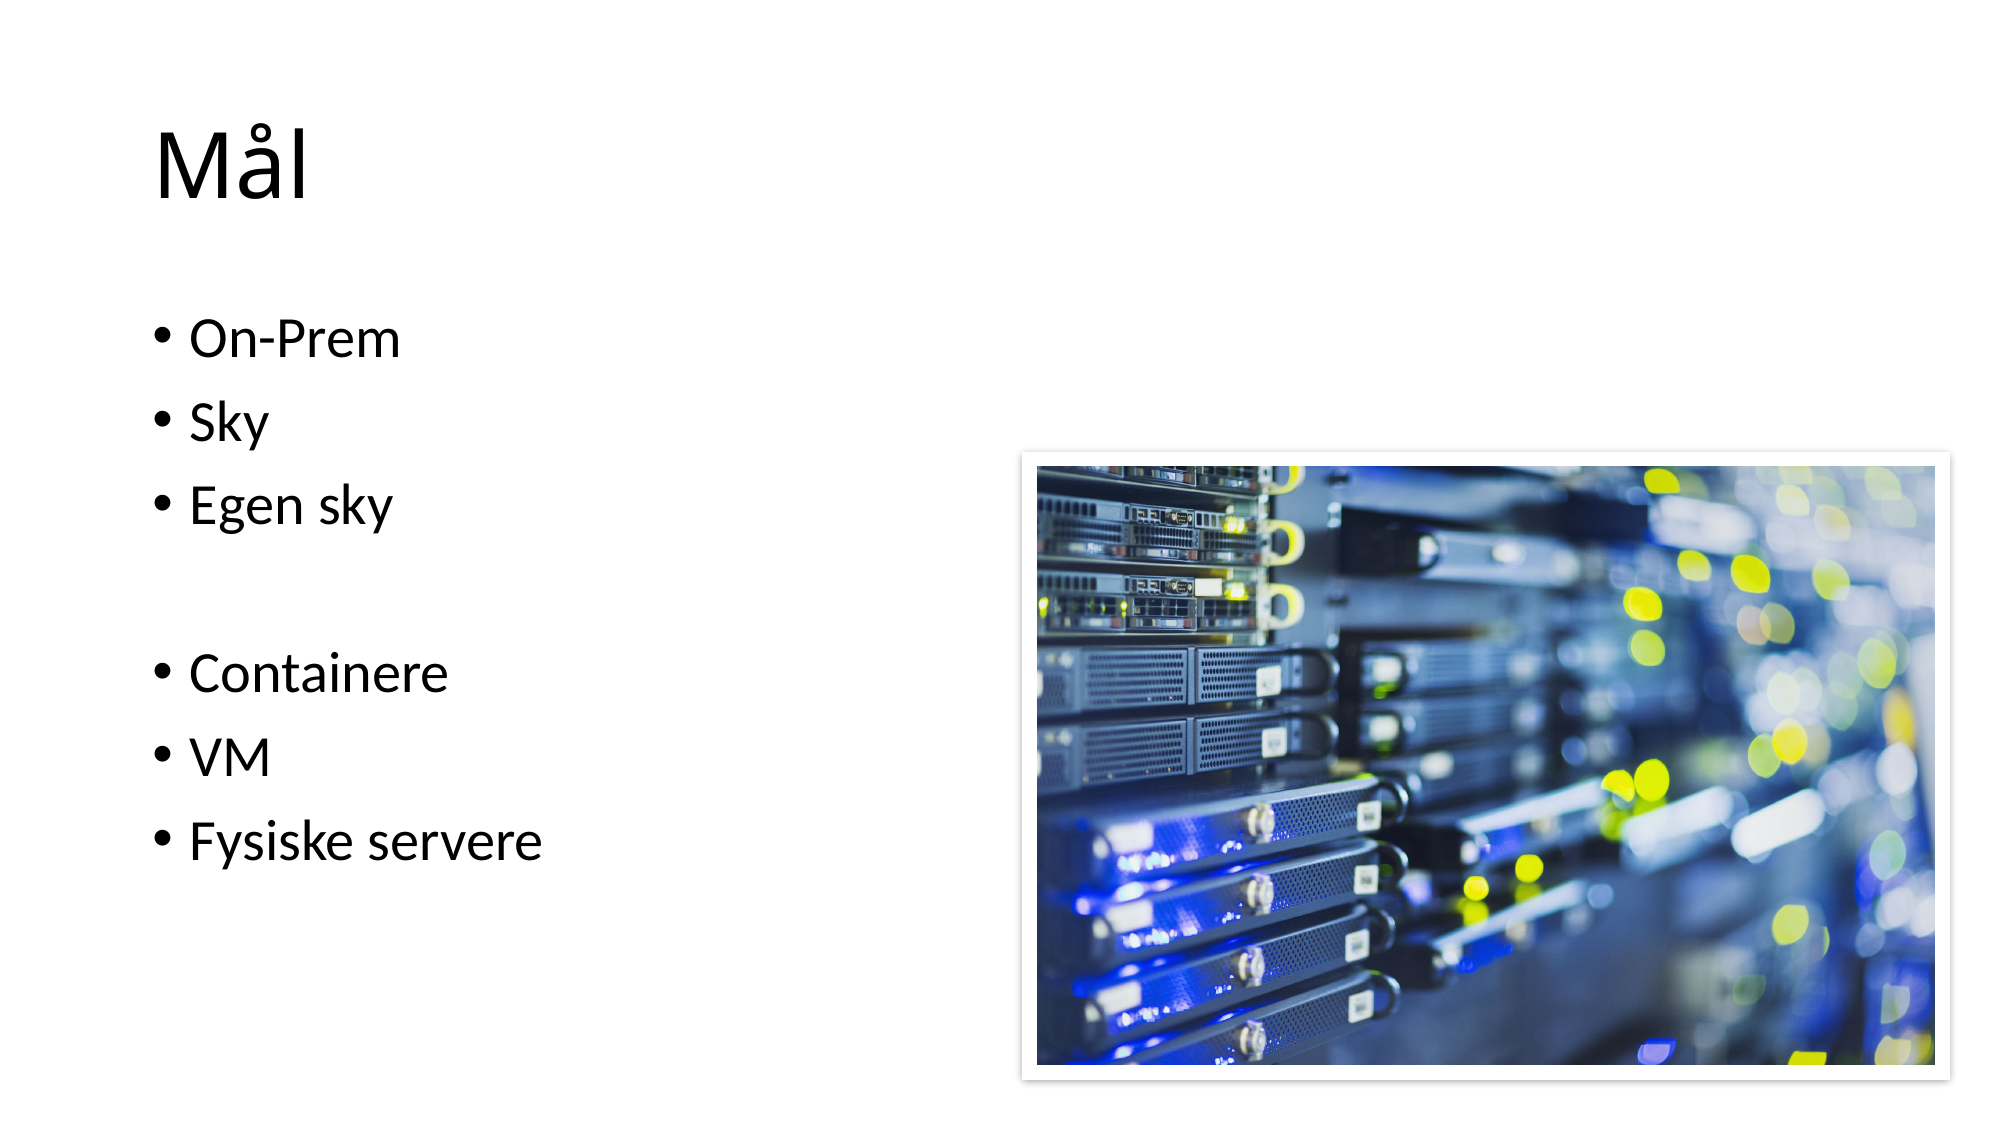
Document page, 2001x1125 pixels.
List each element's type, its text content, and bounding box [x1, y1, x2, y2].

title Mål [137, 59, 1863, 278]
list On-Prem Sky Egen sky Containere VM Fysiske servere [137, 299, 940, 1014]
picture [1036, 466, 1935, 1066]
